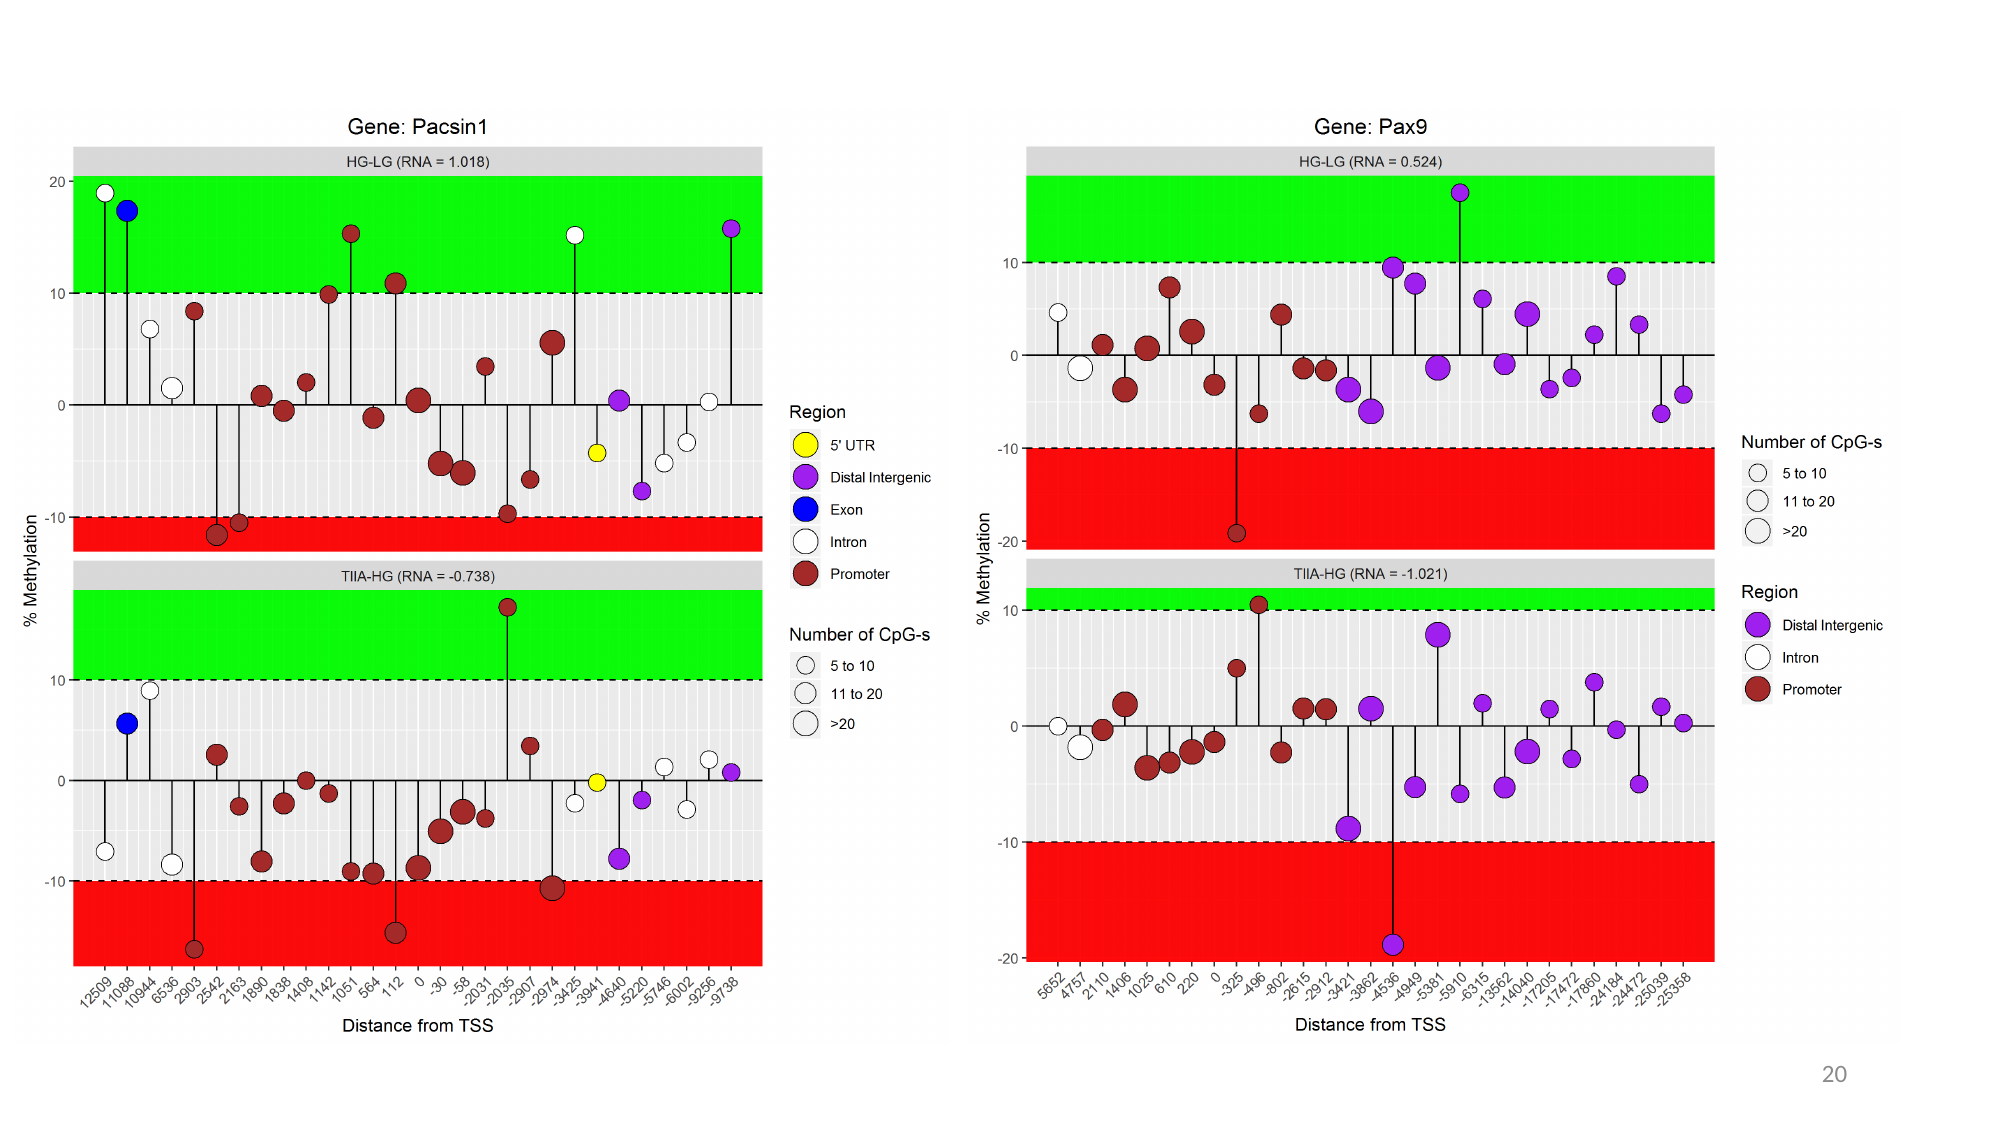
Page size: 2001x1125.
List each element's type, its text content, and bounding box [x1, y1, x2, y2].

slide_number 20 [1412, 1043, 1863, 1103]
picture [14, 109, 949, 1044]
picture [966, 109, 1901, 1043]
